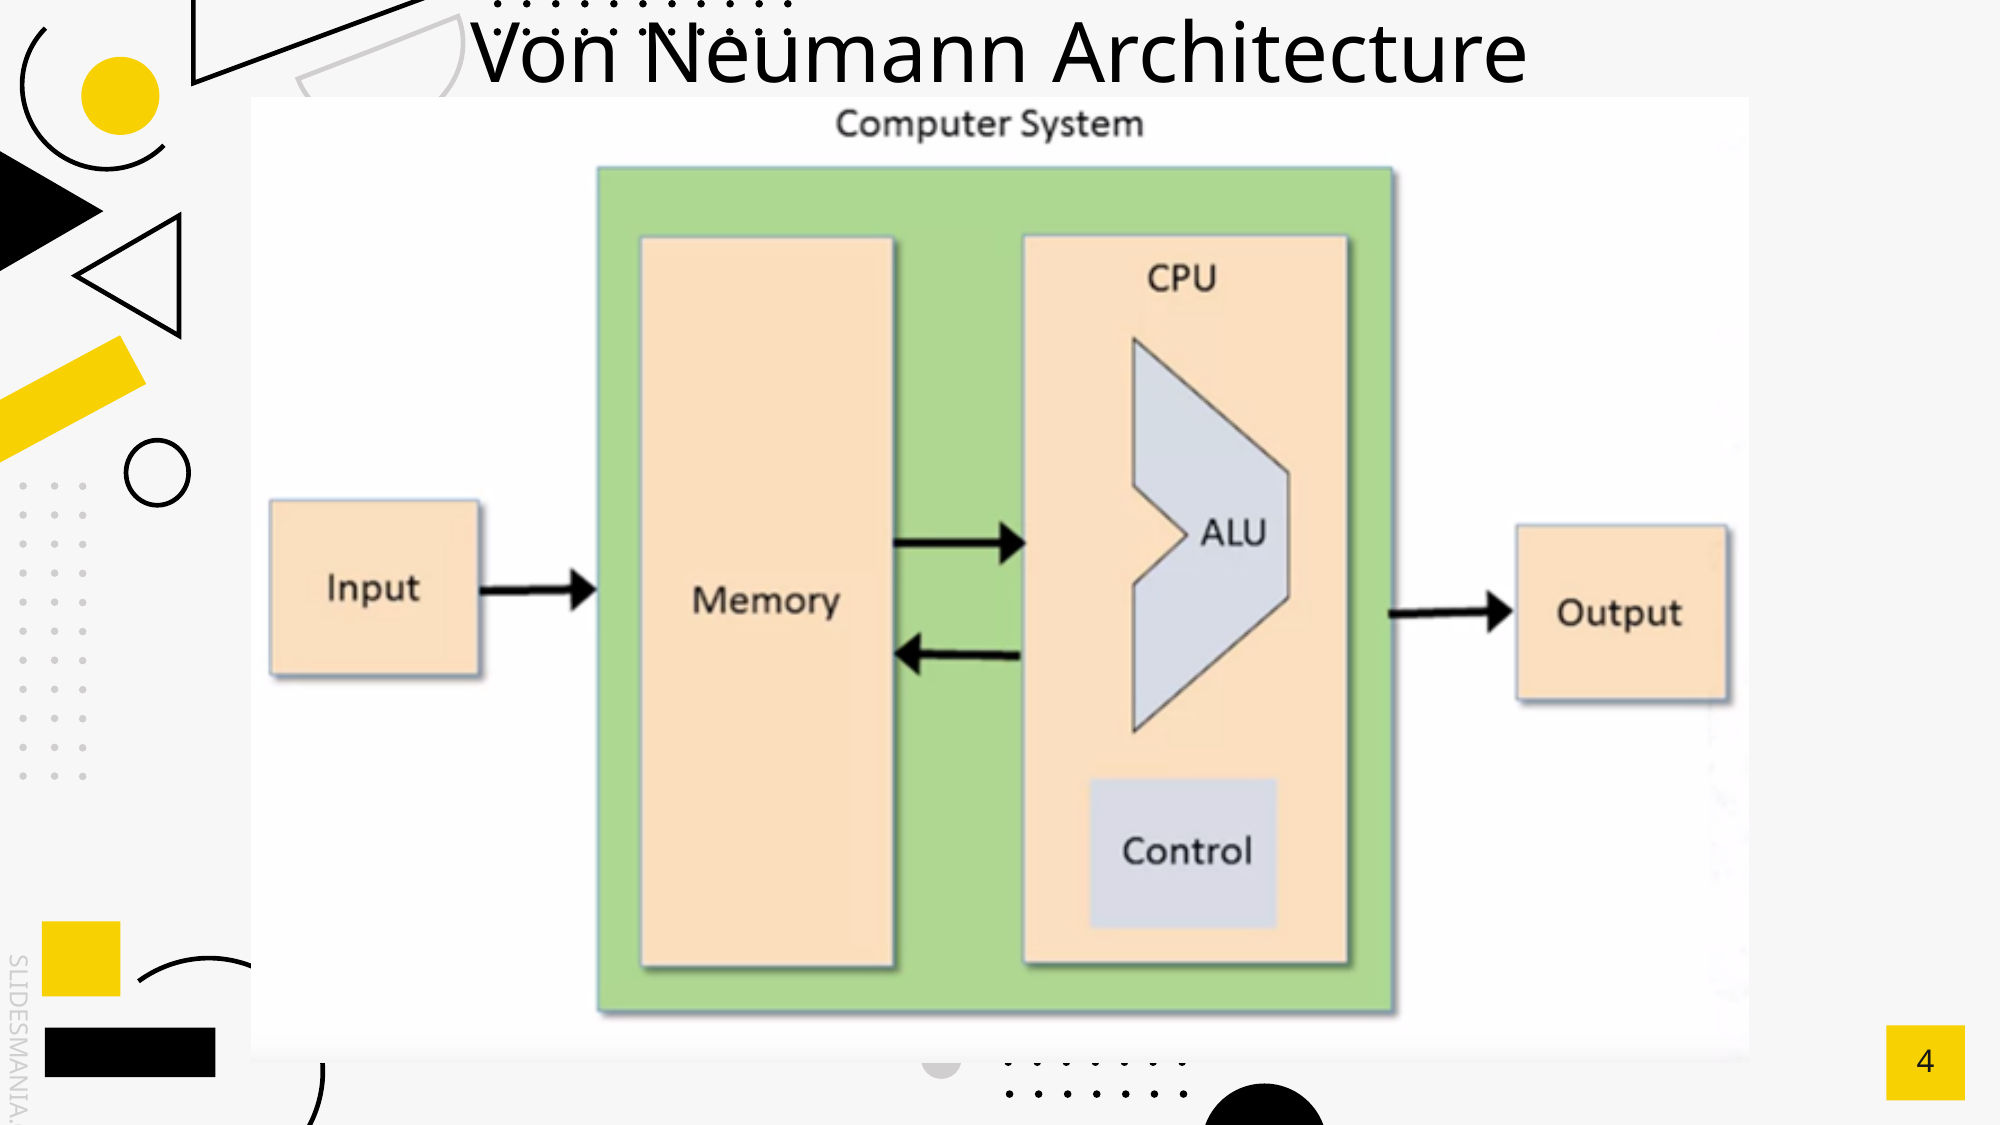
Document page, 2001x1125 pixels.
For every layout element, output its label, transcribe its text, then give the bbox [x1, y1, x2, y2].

slide_number 4 [1865, 1019, 1986, 1106]
title Von Neumann Architecture [324, 0, 1675, 96]
picture [251, 97, 1749, 1064]
